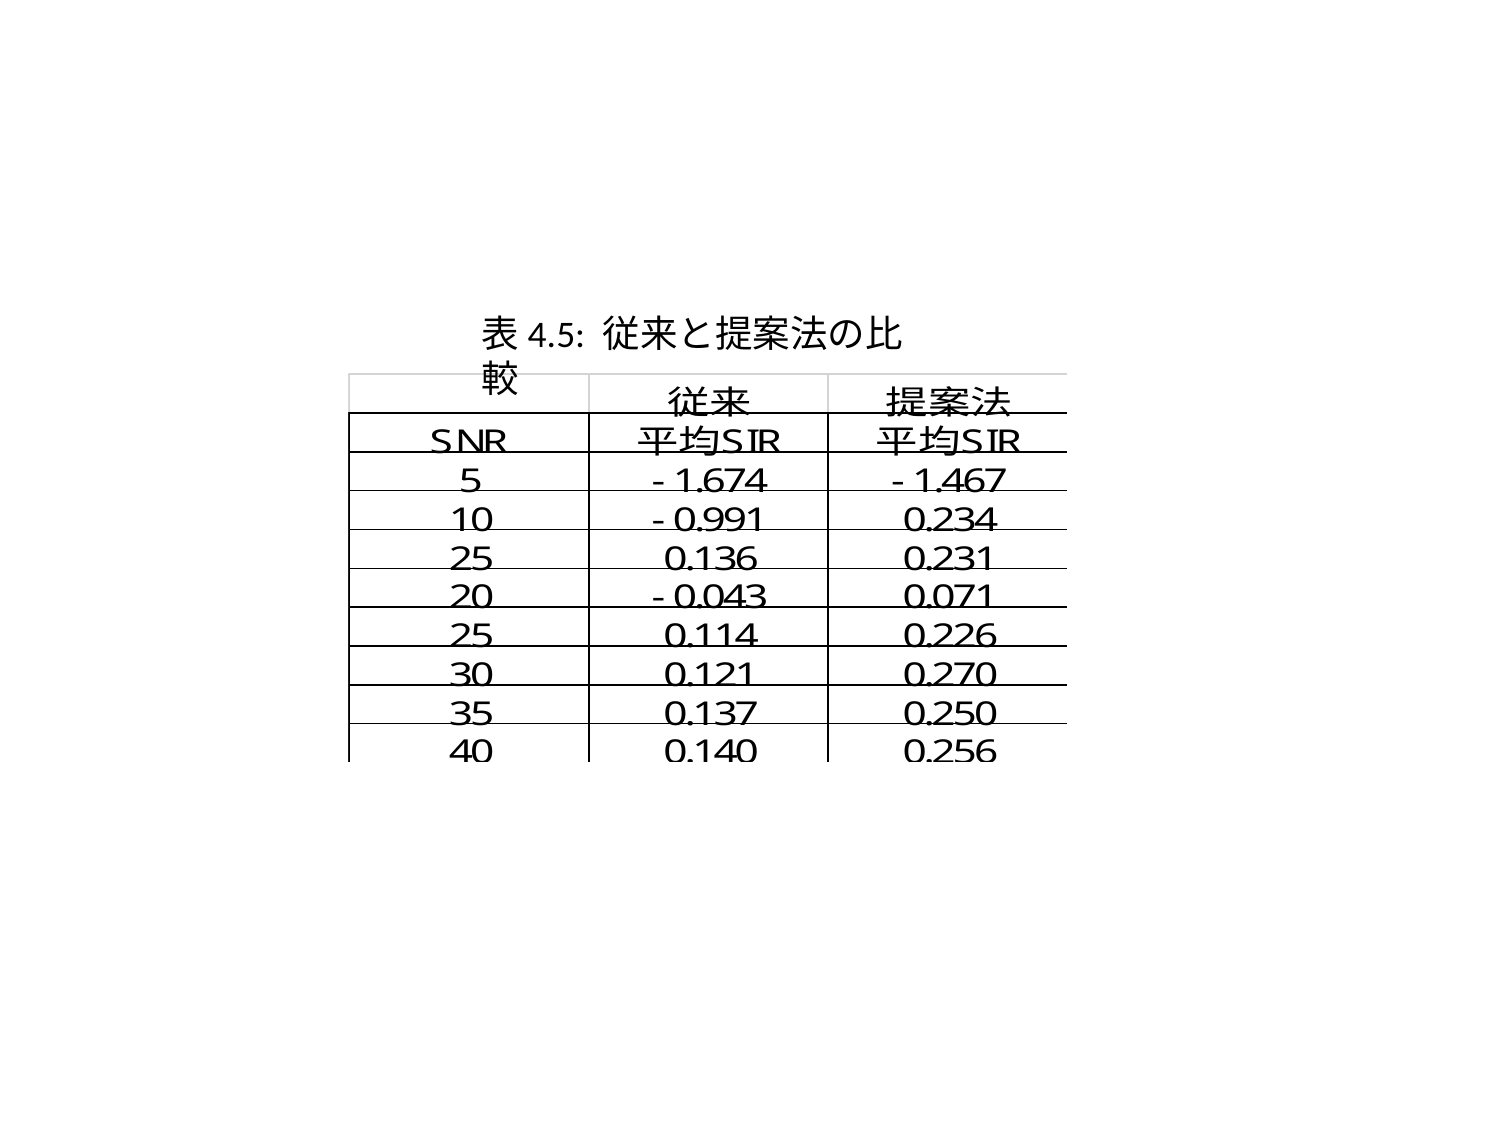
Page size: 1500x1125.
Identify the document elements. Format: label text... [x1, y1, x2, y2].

text_box 表4.5: 従来と提案法の比較 [466, 302, 951, 371]
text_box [348, 373, 1070, 764]
